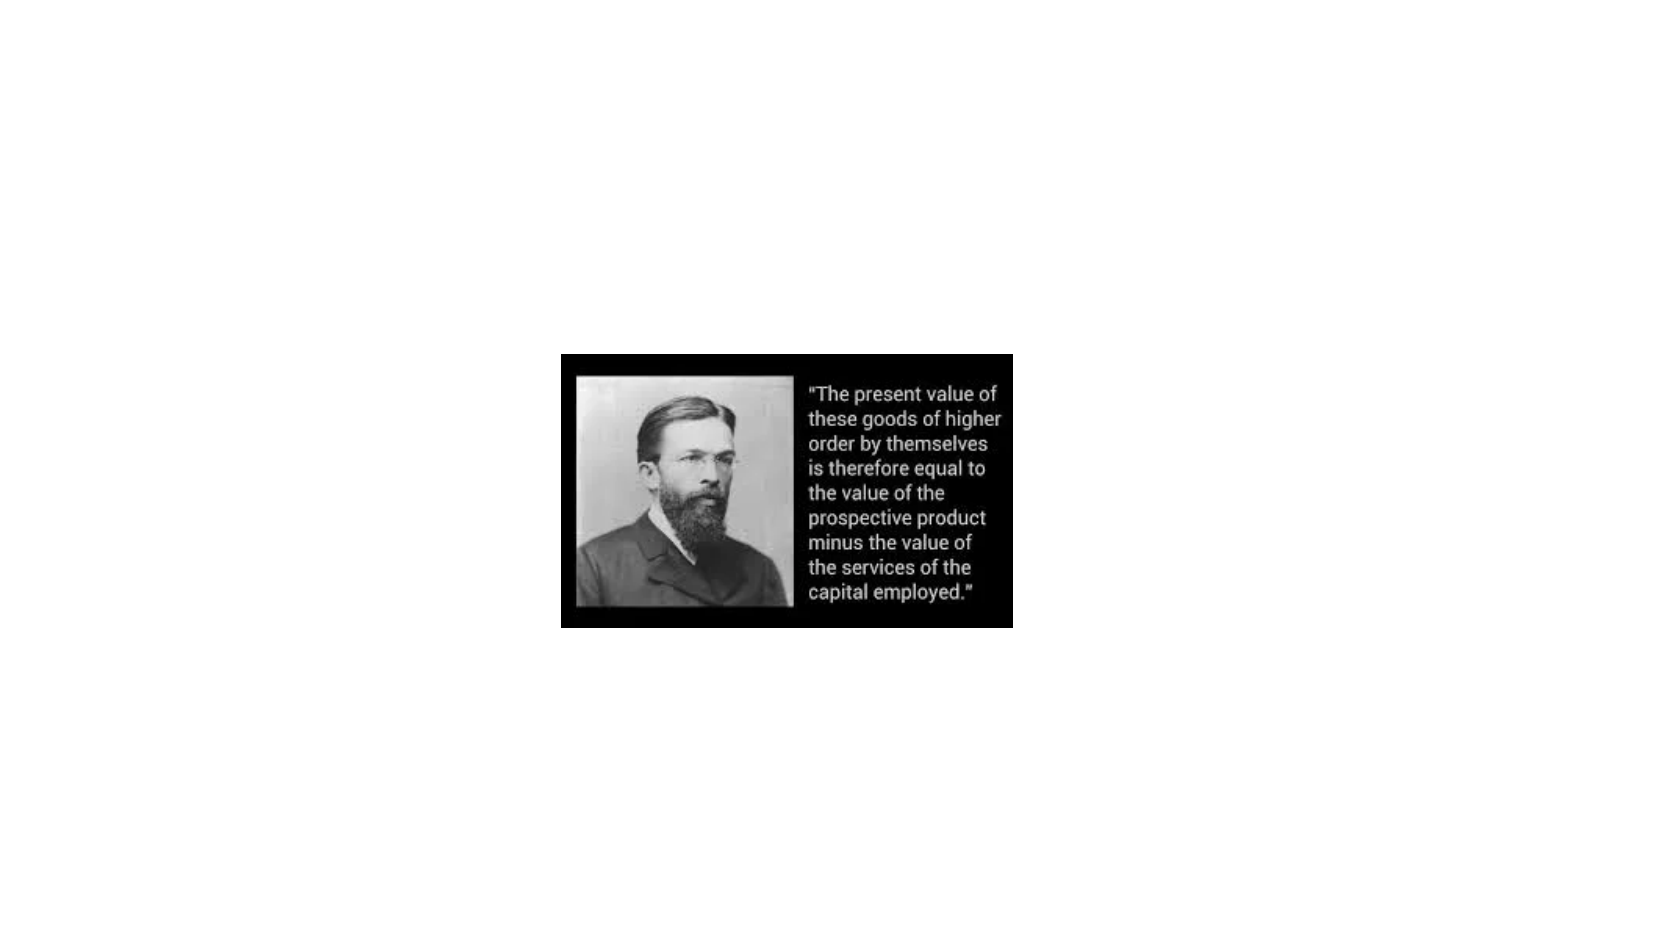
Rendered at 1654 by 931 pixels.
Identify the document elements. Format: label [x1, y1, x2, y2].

picture [560, 354, 1013, 628]
